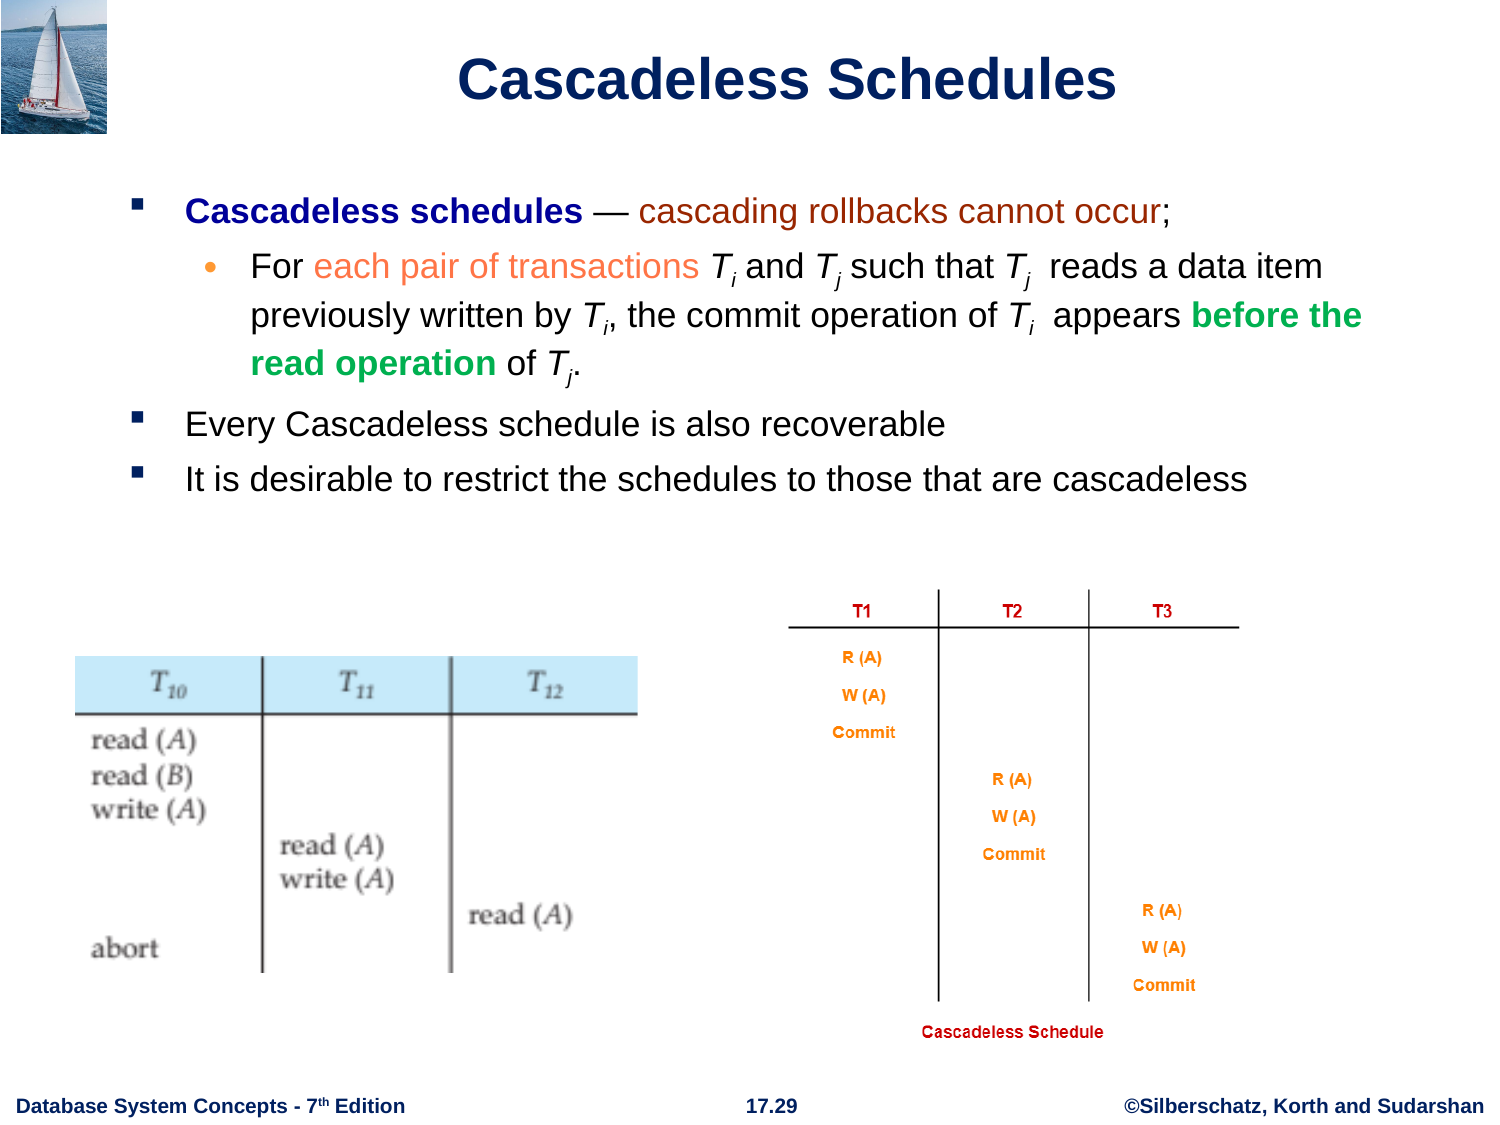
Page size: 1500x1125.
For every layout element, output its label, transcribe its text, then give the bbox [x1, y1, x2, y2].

title Cascadeless Schedules [125, 18, 1452, 120]
picture [1, 0, 107, 134]
list Cascadeless schedules — cascading rollbacks cannot occur; For each pair of transactions Ti and Tj such that Tj reads a data item previously written by Ti, the commit operation of Ti appears before the read operation of Tj. Every Cascadeless schedule is also recoverable It is desirable to restrict the schedules to those that are cascadeless [113, 180, 1390, 1062]
picture [787, 588, 1240, 1040]
picture [74, 655, 638, 973]
